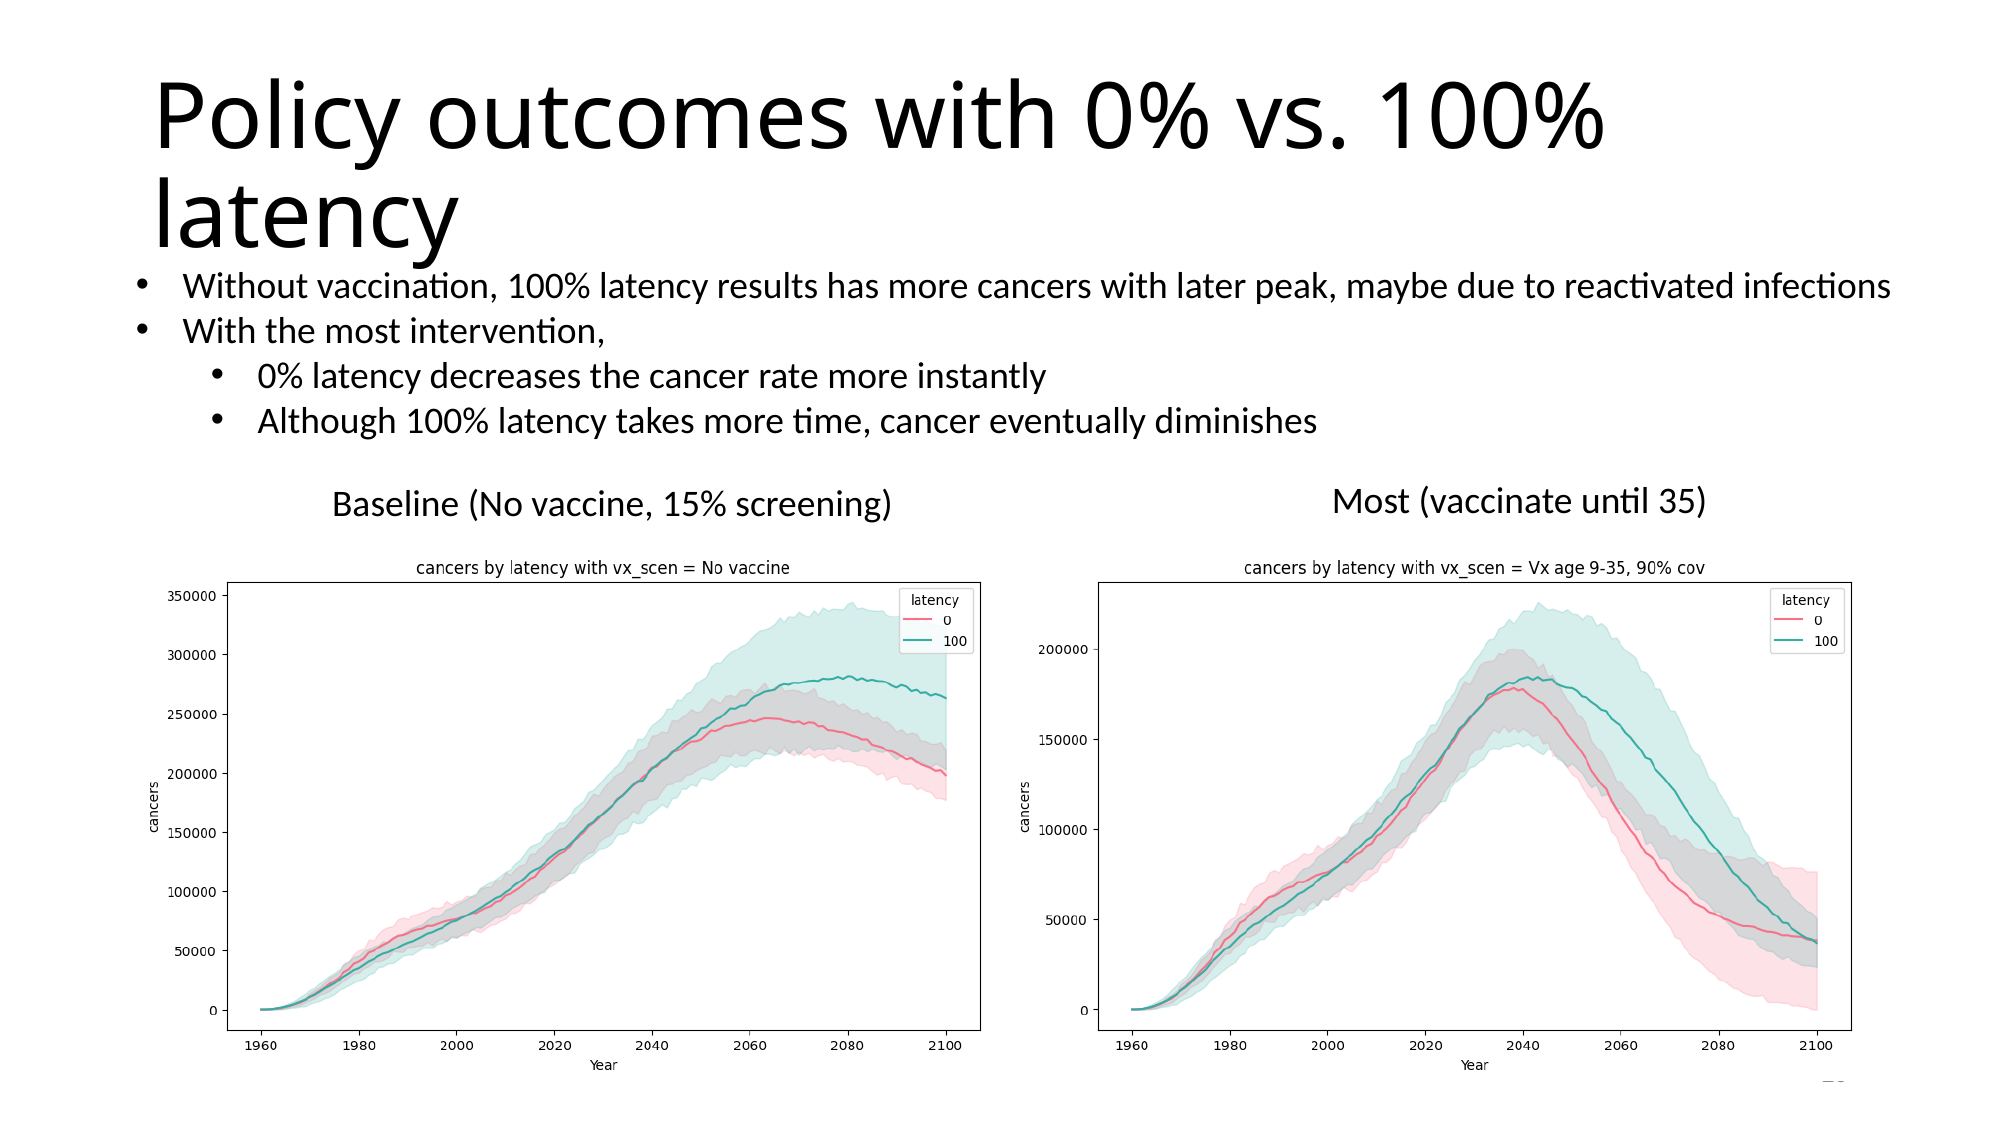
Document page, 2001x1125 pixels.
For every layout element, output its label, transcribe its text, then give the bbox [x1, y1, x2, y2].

title Policy outcomes with 0% vs. 100% latency [137, 59, 1863, 253]
text_box Baseline (No vaccine, 15% screening) [317, 471, 909, 532]
text_box Most (vaccinate until 35) [1317, 468, 1723, 529]
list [137, 550, 988, 1081]
slide_number 26 [1412, 1042, 1863, 1103]
text_box Without vaccination, 100% latency results has more cancers with later peak, maybe due to reactivated infections With the most intervention, 0% latency decreases the cancer rate more instantly Although 100% latency takes more time, cancer eventually diminishes [121, 253, 1915, 448]
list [1008, 550, 1859, 1081]
